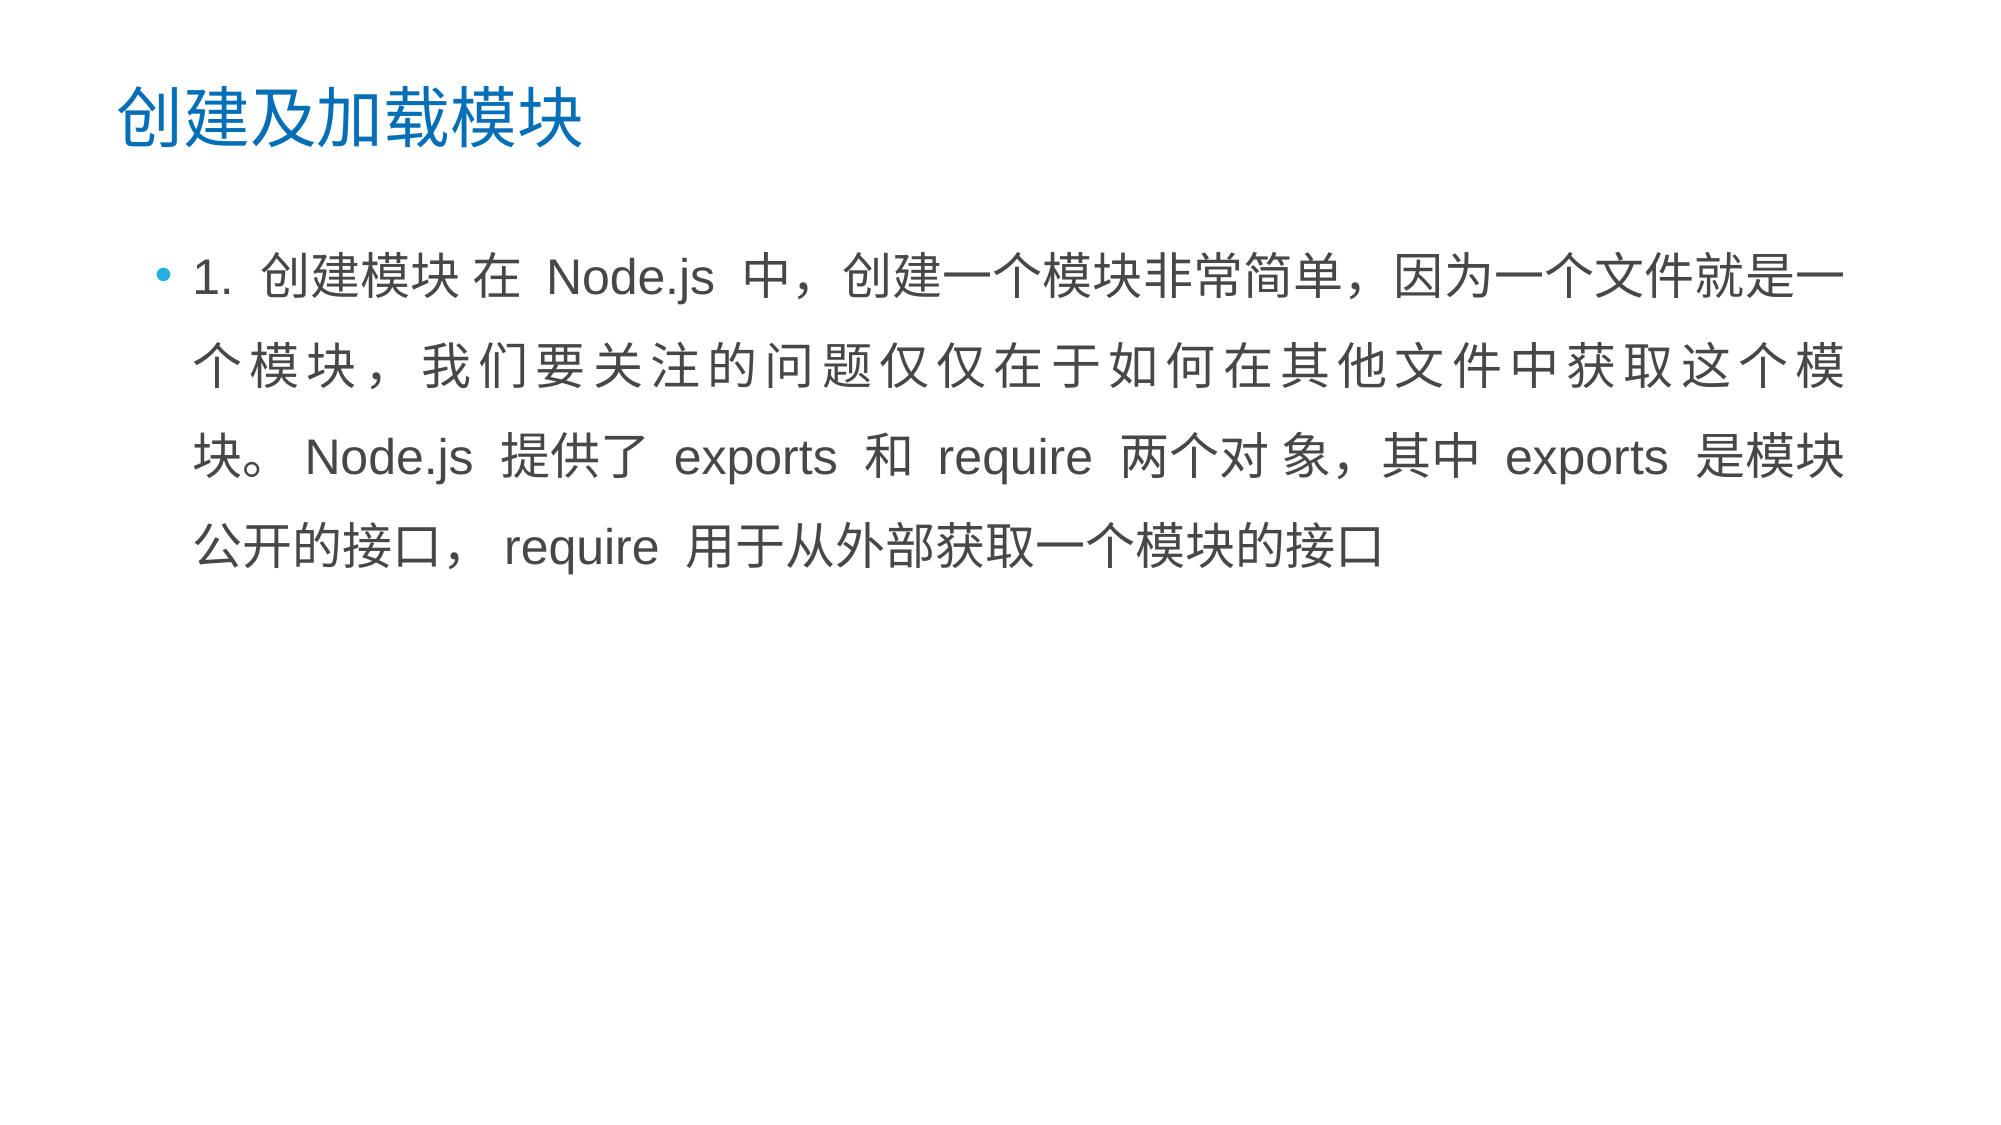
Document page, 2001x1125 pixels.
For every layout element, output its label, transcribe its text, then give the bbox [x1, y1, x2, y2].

text_box 1. 创建模块 在 Node.js 中，创建一个模块非常简单，因为一个文件就是一个模块，我们要关注的问题仅仅在于如何在其他文件中获取这个模块。Node.js 提供了 exports 和 require 两个对 象，其中 exports 是模块公开的接口，require 用于从外部获取一个模块的接口 [139, 206, 1861, 1044]
text_box 创建及加载模块 [101, 55, 1899, 187]
